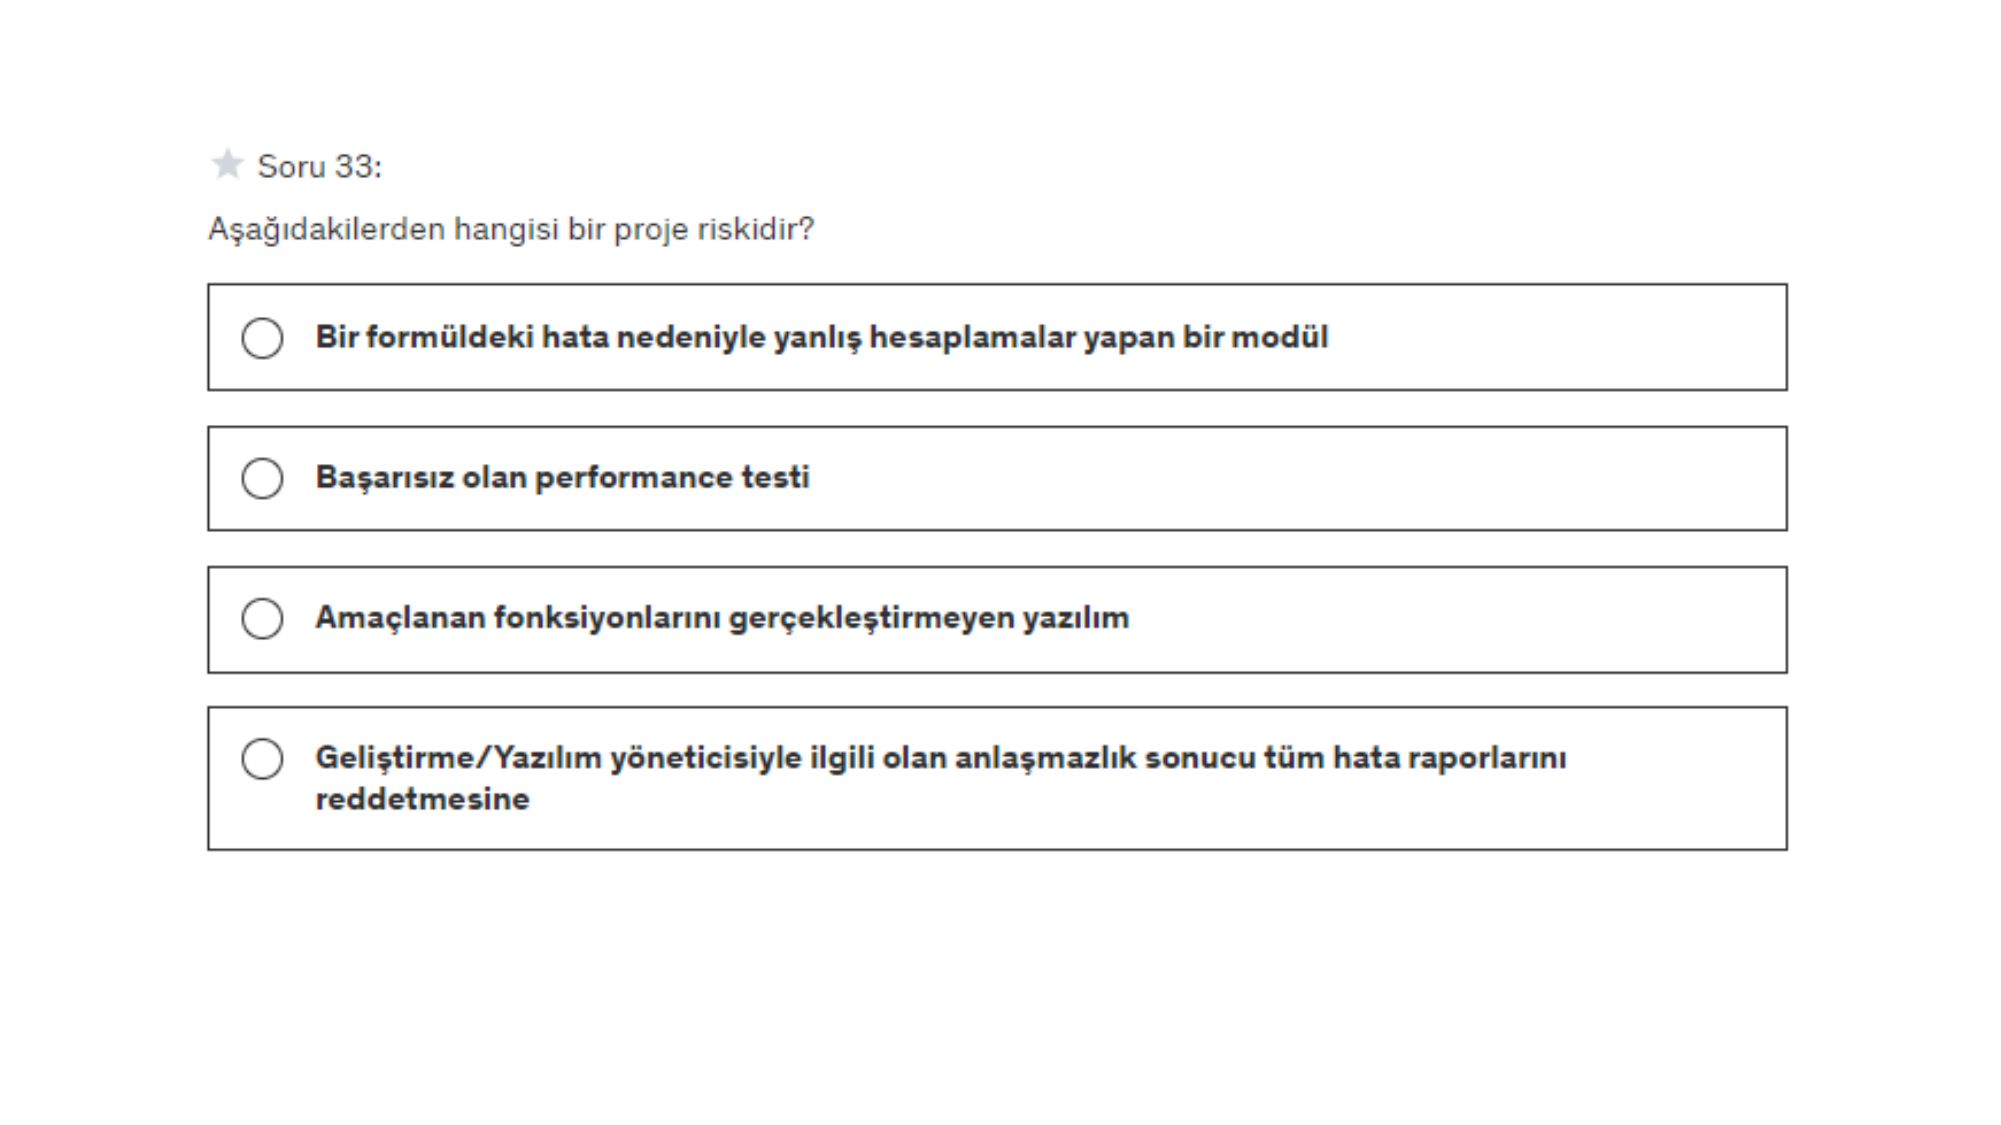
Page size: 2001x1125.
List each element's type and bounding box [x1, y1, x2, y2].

list [162, 116, 1815, 910]
